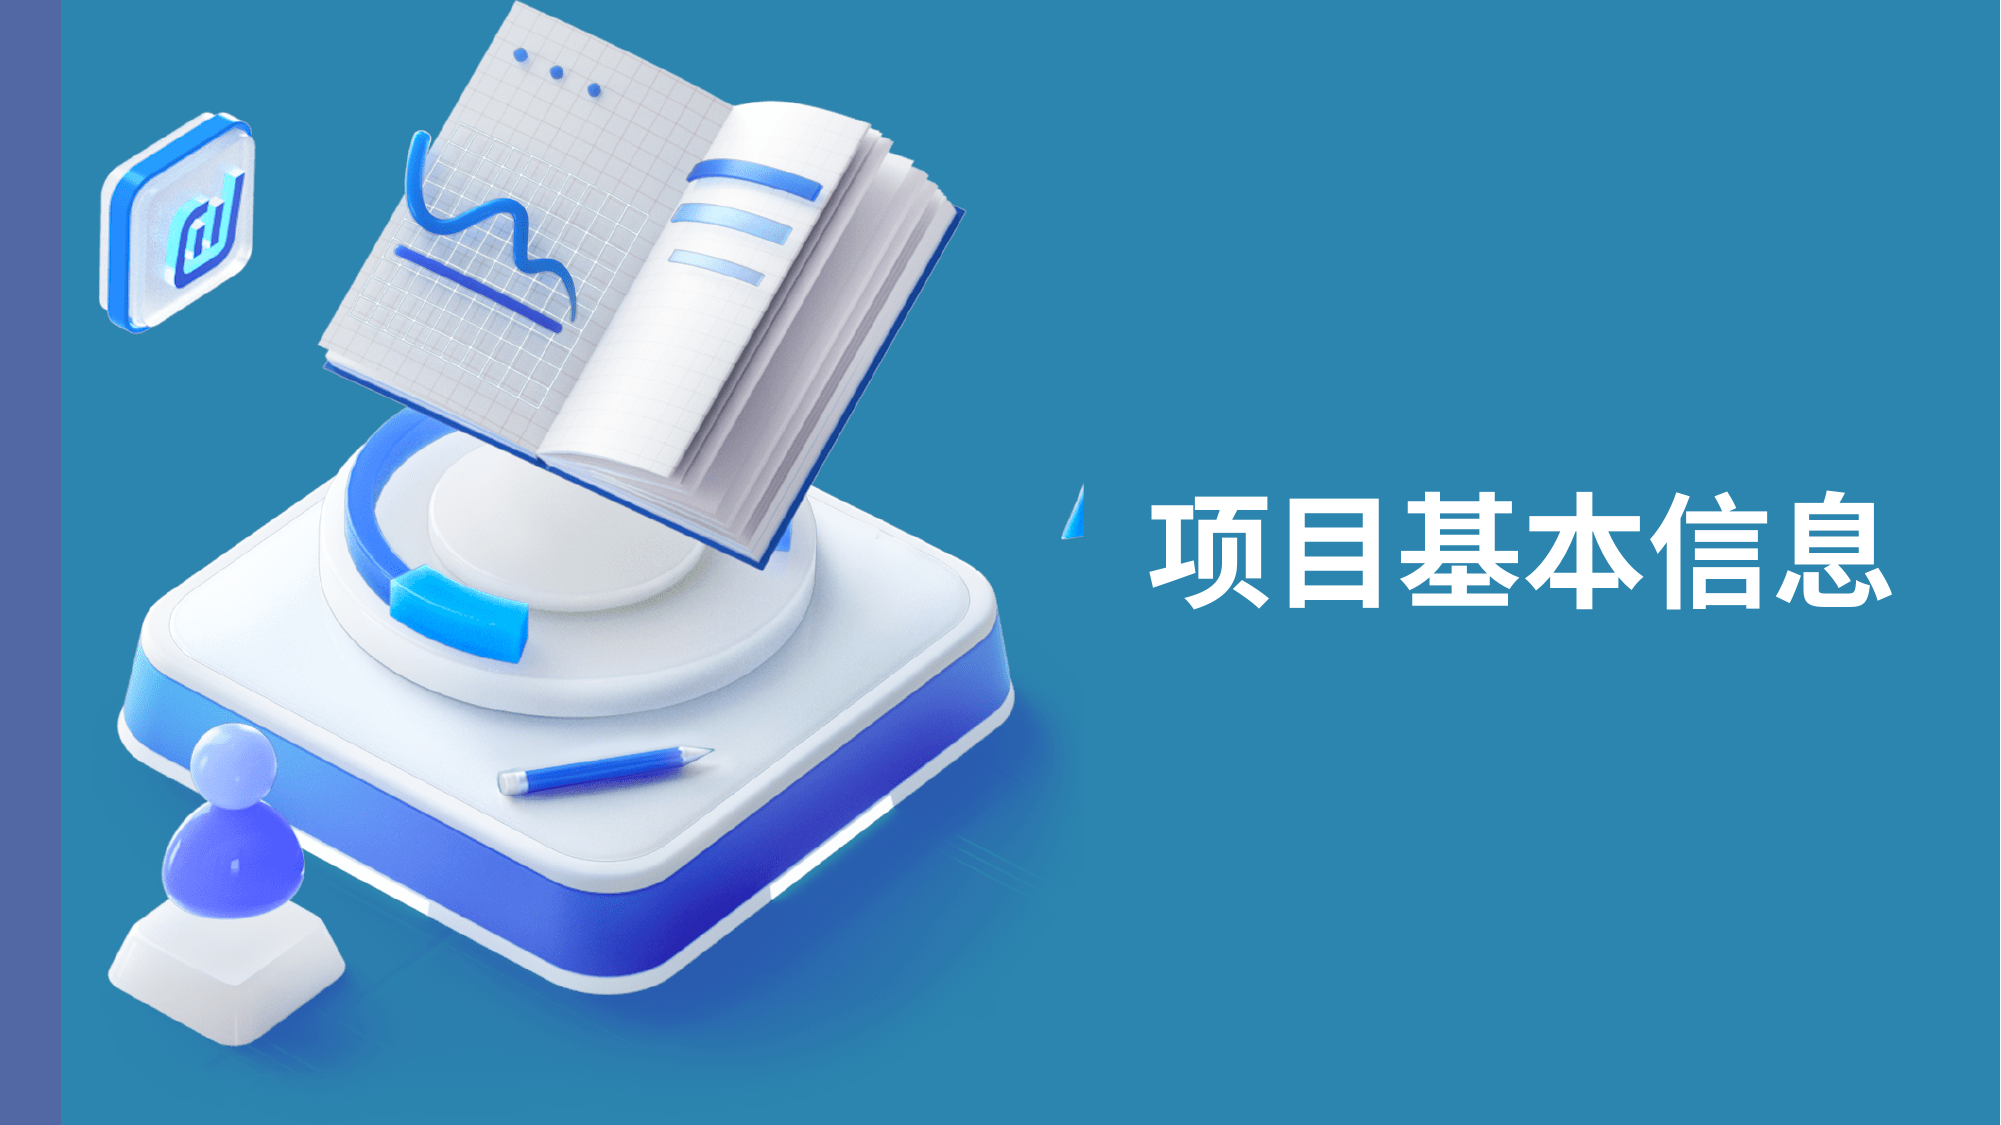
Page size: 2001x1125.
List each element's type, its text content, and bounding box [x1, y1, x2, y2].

title 项目基本信息 [1132, 248, 1951, 784]
picture [93, 0, 1084, 1125]
